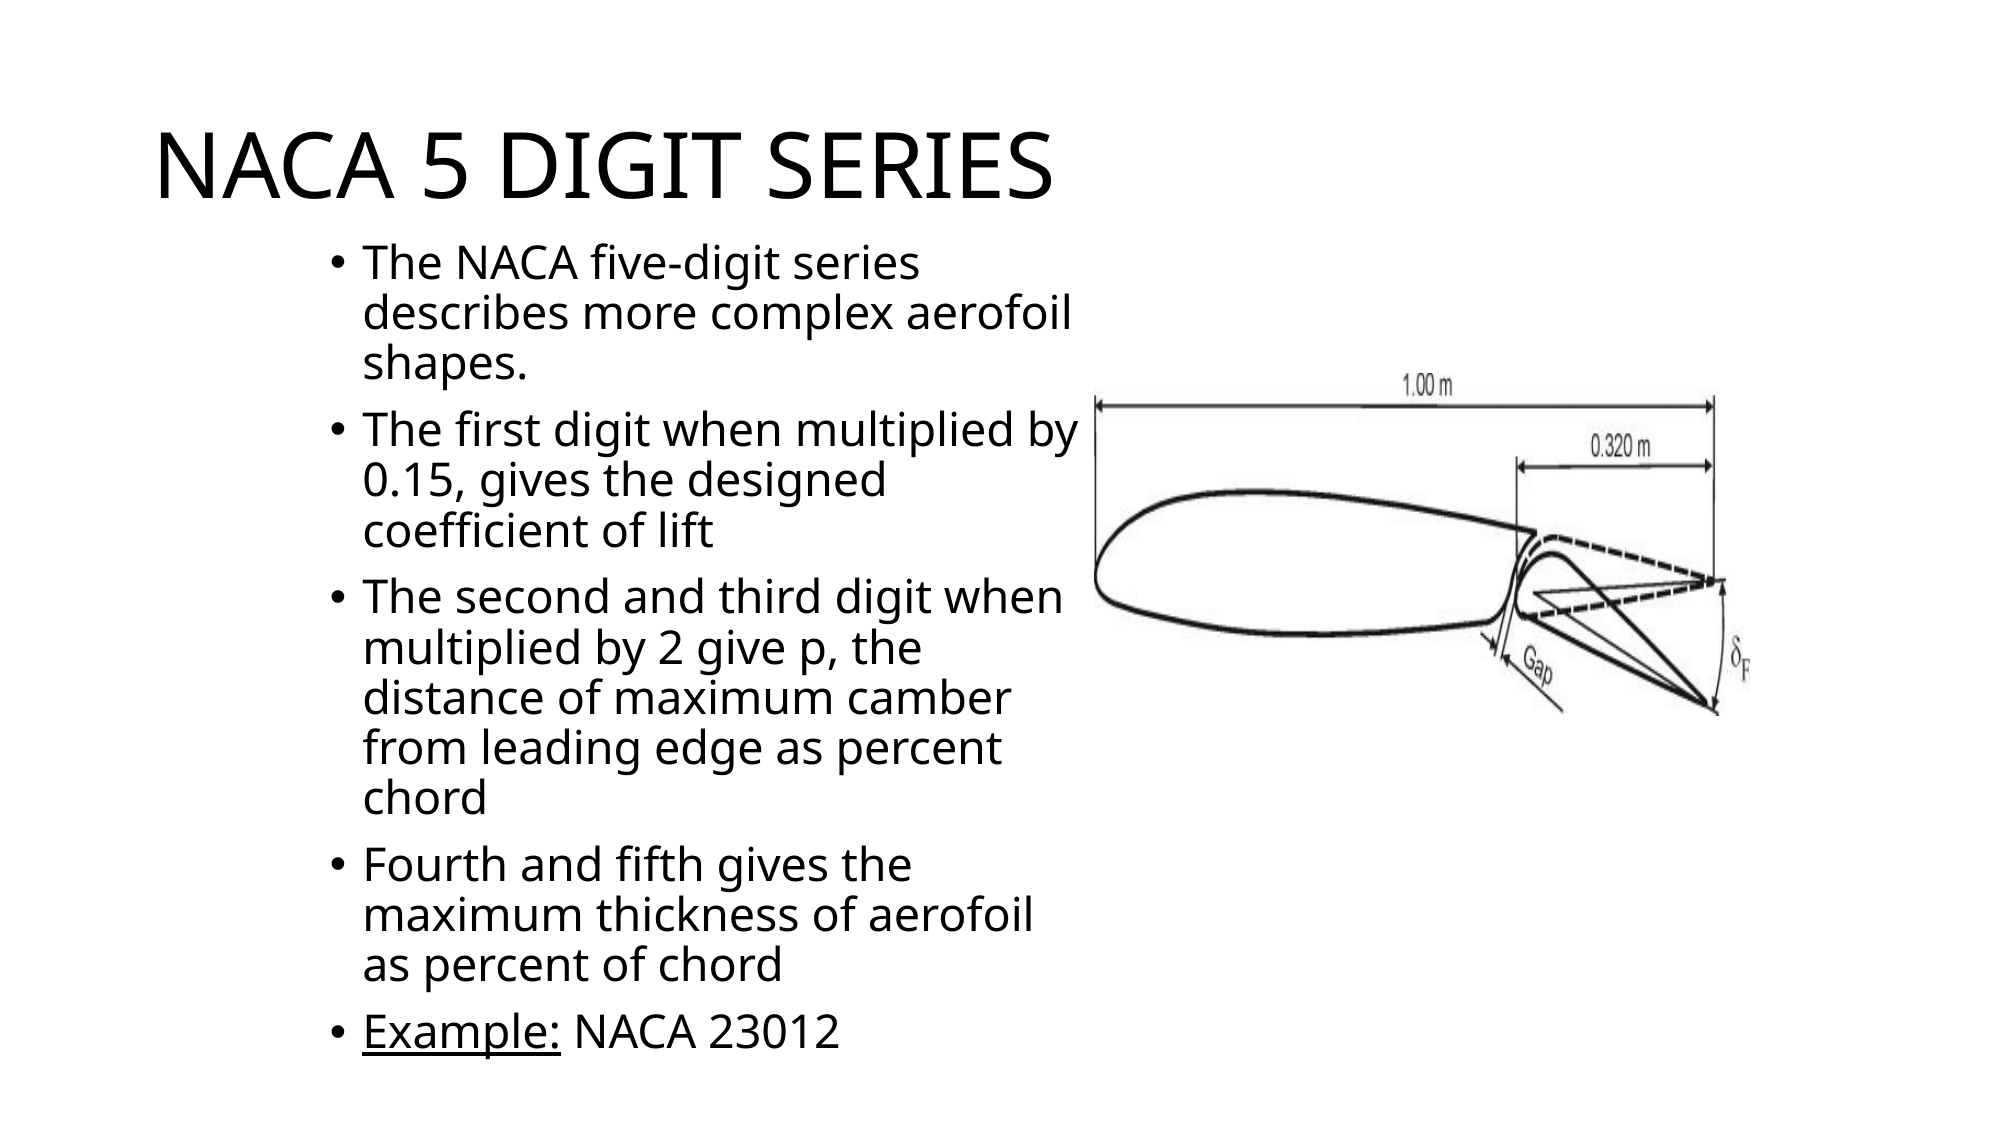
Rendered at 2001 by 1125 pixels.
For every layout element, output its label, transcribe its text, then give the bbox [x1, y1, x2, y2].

picture [1093, 372, 1751, 717]
title NACA 5 DIGIT SERIES [137, 59, 1863, 278]
list The NACA five-digit series describes more complex aerofoil shapes. The first digit when multiplied by 0.15, gives the designed coefficient of lift The second and third digit when multiplied by 2 give p, the distance of maximum camber from leading edge as percent chord Fourth and fifth gives the maximum thickness of aerofoil as percent of chord Example: NACA 23012 [314, 231, 1108, 1071]
